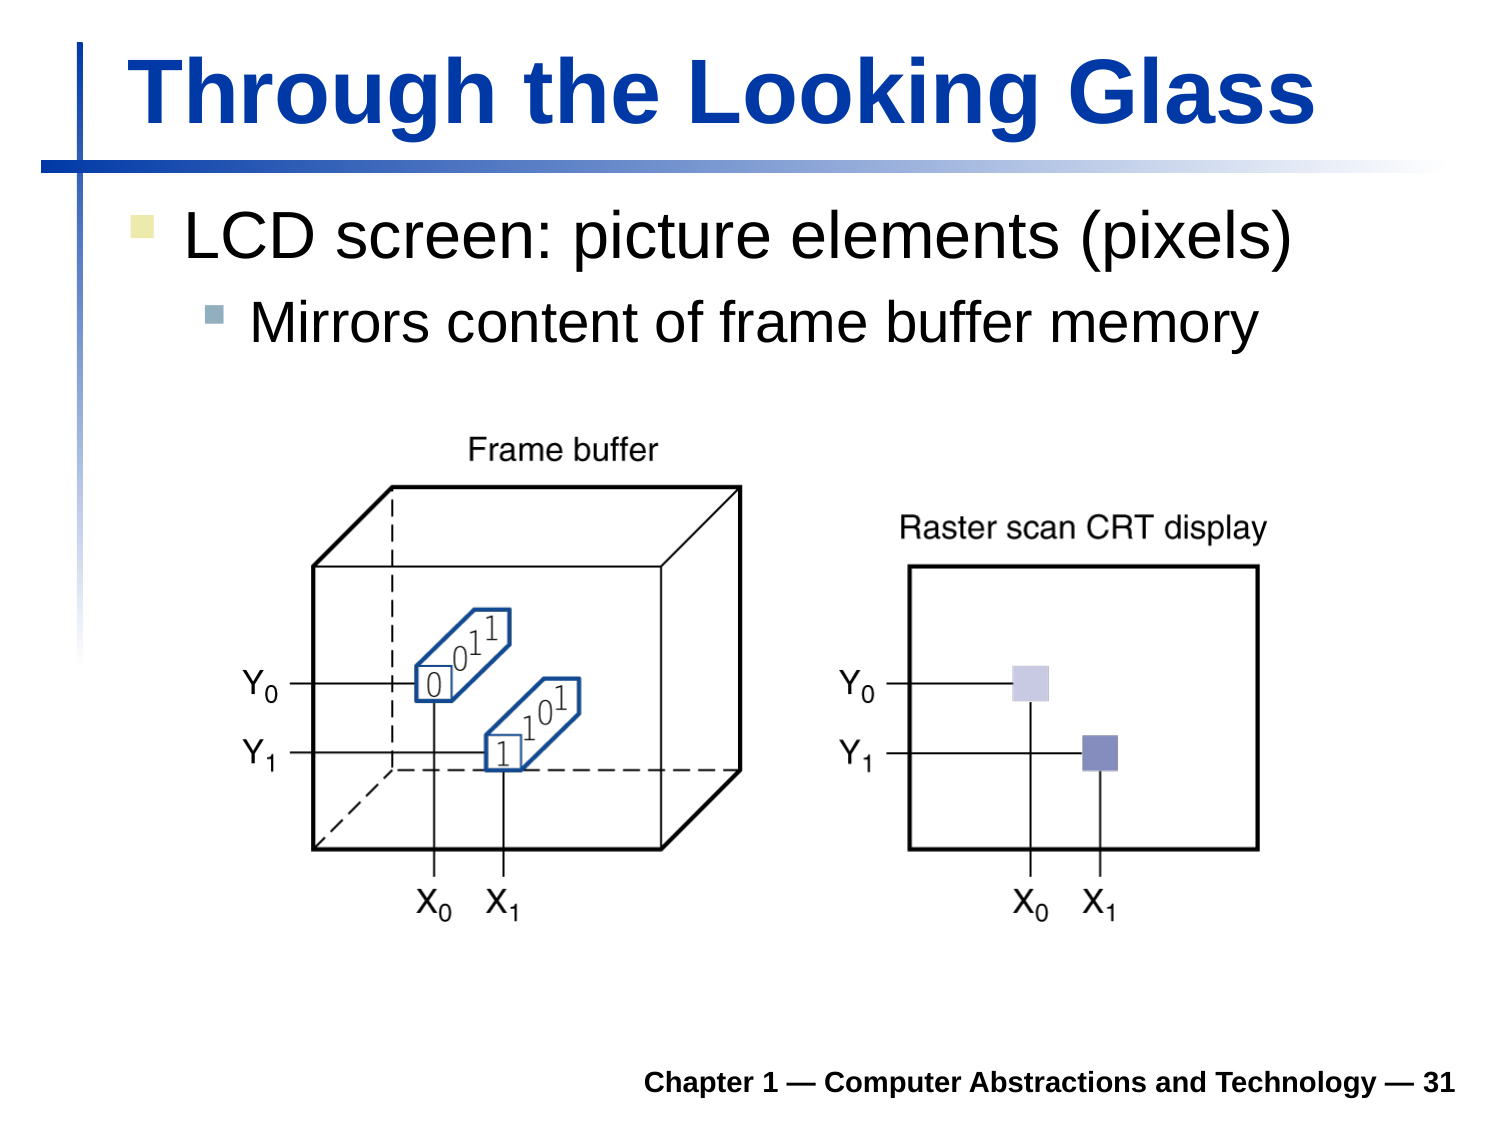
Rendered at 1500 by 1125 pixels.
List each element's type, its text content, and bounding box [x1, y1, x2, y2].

footer Chapter 1 — Computer Abstractions and Technology — 31 [277, 1046, 1471, 1106]
title Through the Looking Glass [112, 23, 1468, 149]
list LCD screen: picture elements (pixels) Mirrors content of frame buffer memory [112, 184, 1469, 468]
picture [241, 432, 1268, 927]
